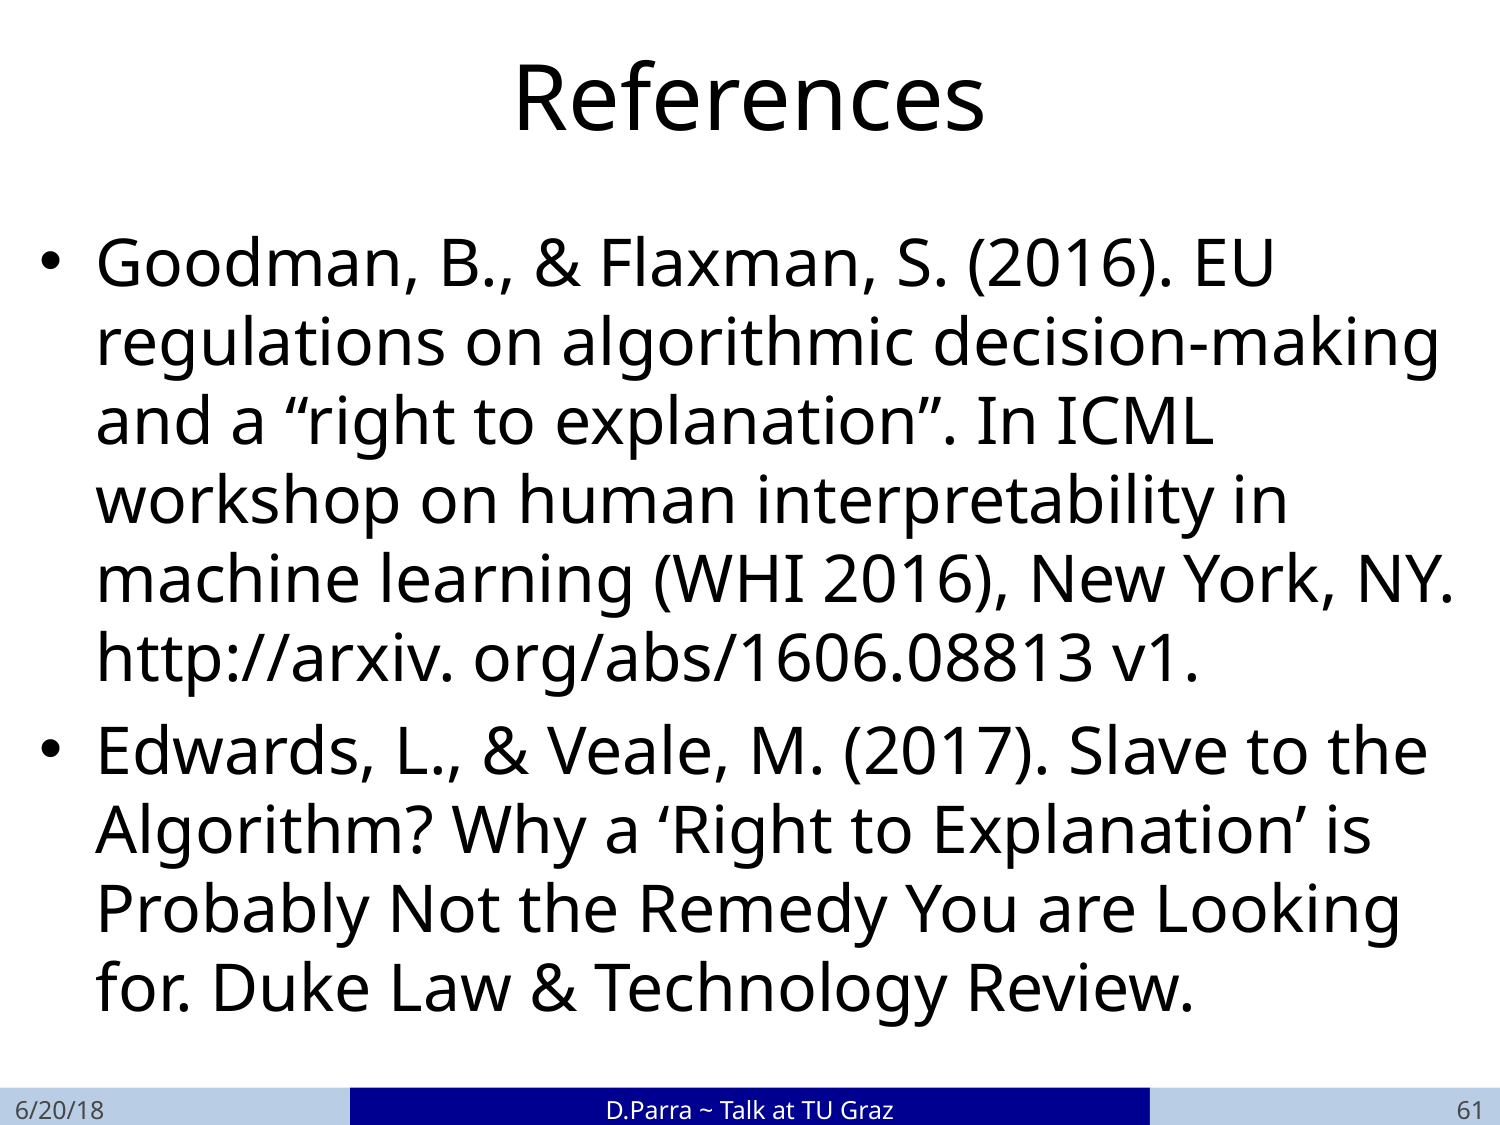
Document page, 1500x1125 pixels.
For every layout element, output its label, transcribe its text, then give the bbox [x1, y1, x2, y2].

slide_number 60 [1149, 1087, 1500, 1125]
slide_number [0, 1087, 350, 1125]
list Goodman, B., & Flaxman, S. (2016). EU regulations on algorithmic decision-making and a “right to explanation”. In ICML workshop on human interpretability in machine learning (WHI 2016), New York, NY. http://arxiv. org/abs/1606.08813 v1. Edwards, L., & Veale, M. (2017). Slave to the Algorithm? Why a ‘Right to Explanation’ is Probably Not the Remedy You are Looking for. Duke Law & Technology Review. [24, 212, 1475, 1038]
footer D.Parra ~ Talk at TU Graz [350, 1087, 1149, 1125]
title References [0, 0, 1500, 188]
